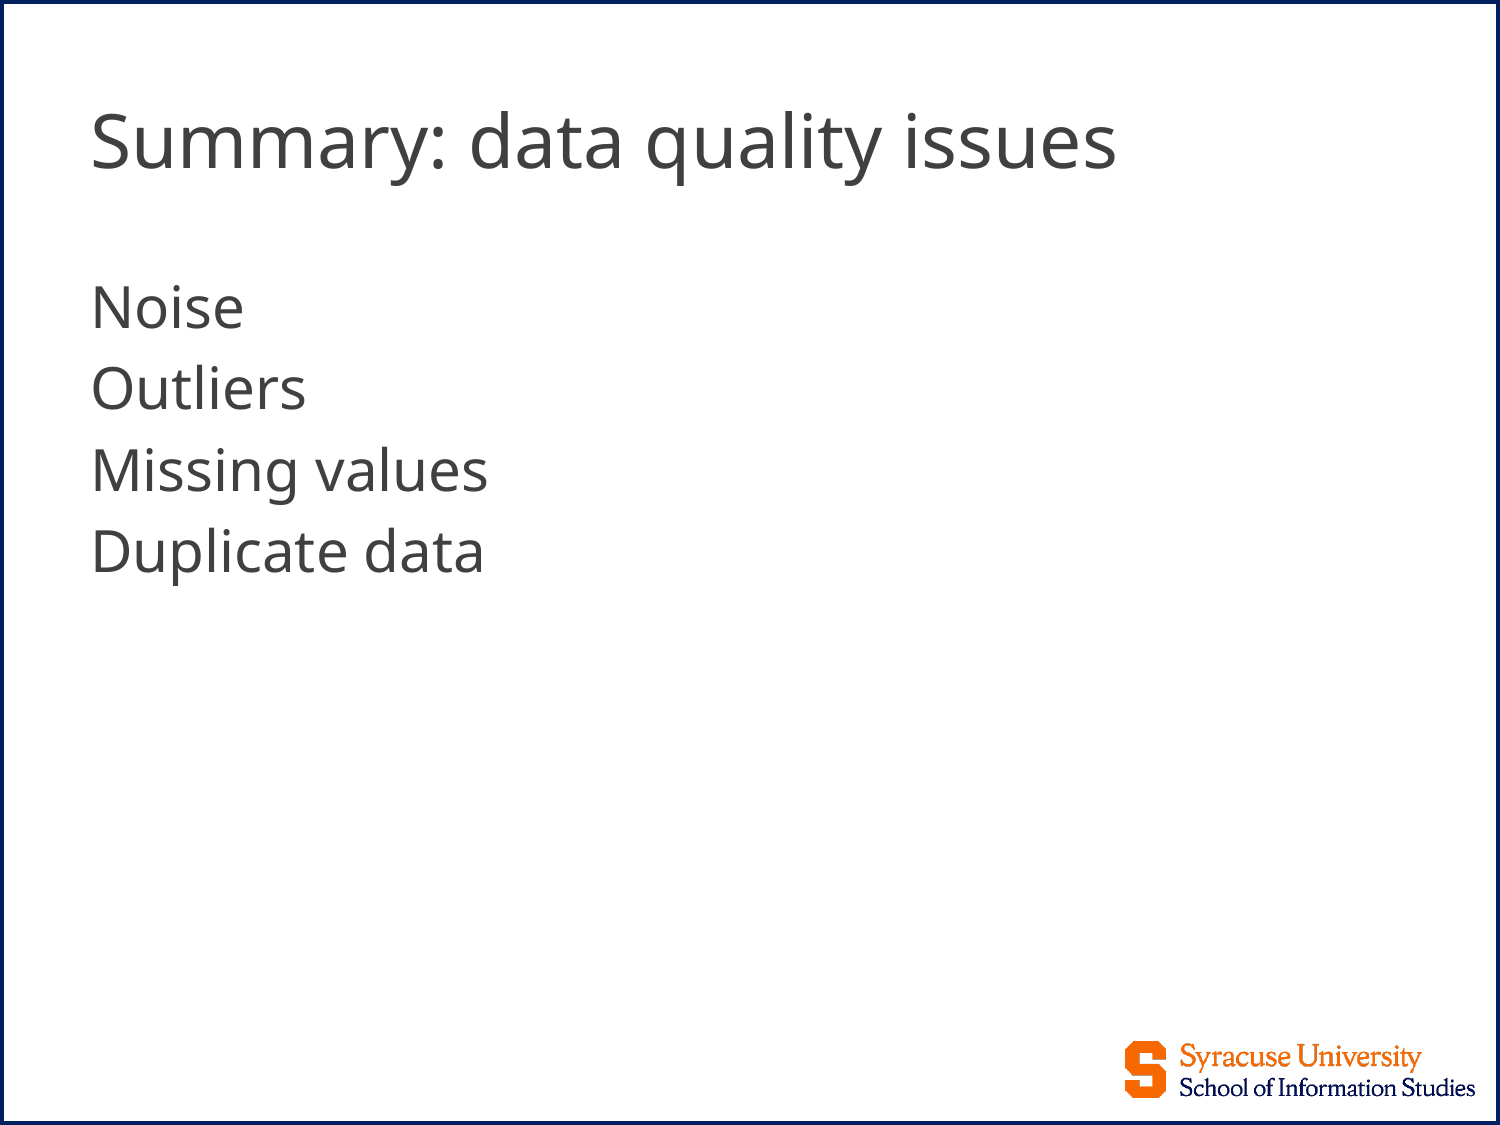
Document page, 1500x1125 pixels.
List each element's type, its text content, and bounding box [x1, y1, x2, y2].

picture [1125, 1041, 1475, 1098]
title Summary: data quality issues [75, 45, 1425, 233]
list Noise Outliers Missing values Duplicate data [75, 262, 1425, 1075]
